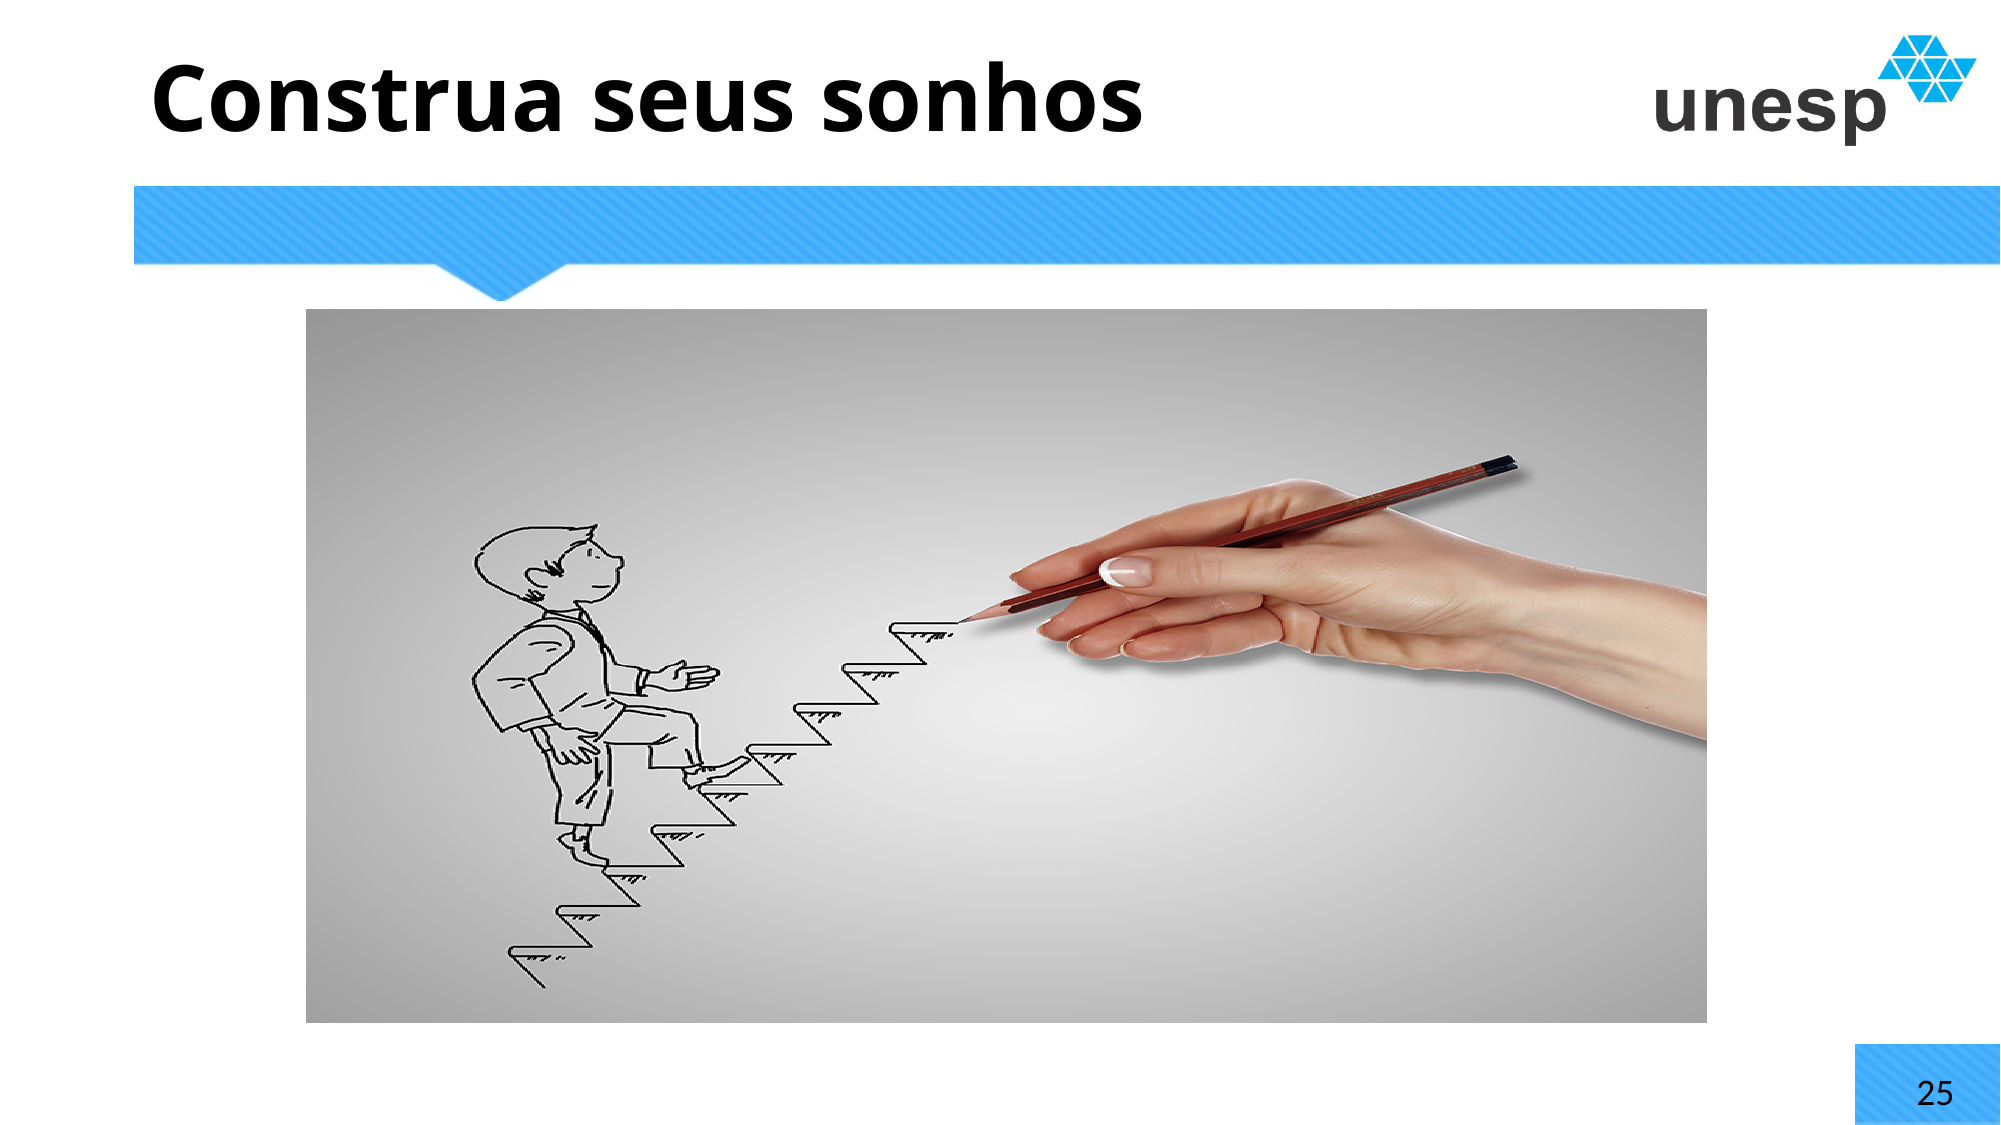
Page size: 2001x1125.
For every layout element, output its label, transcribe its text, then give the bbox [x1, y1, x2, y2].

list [306, 309, 1708, 1023]
picture [1855, 1044, 2000, 1125]
picture [134, 186, 2000, 301]
picture [1656, 35, 1977, 146]
title Construa seus sonhos [134, 22, 1551, 182]
